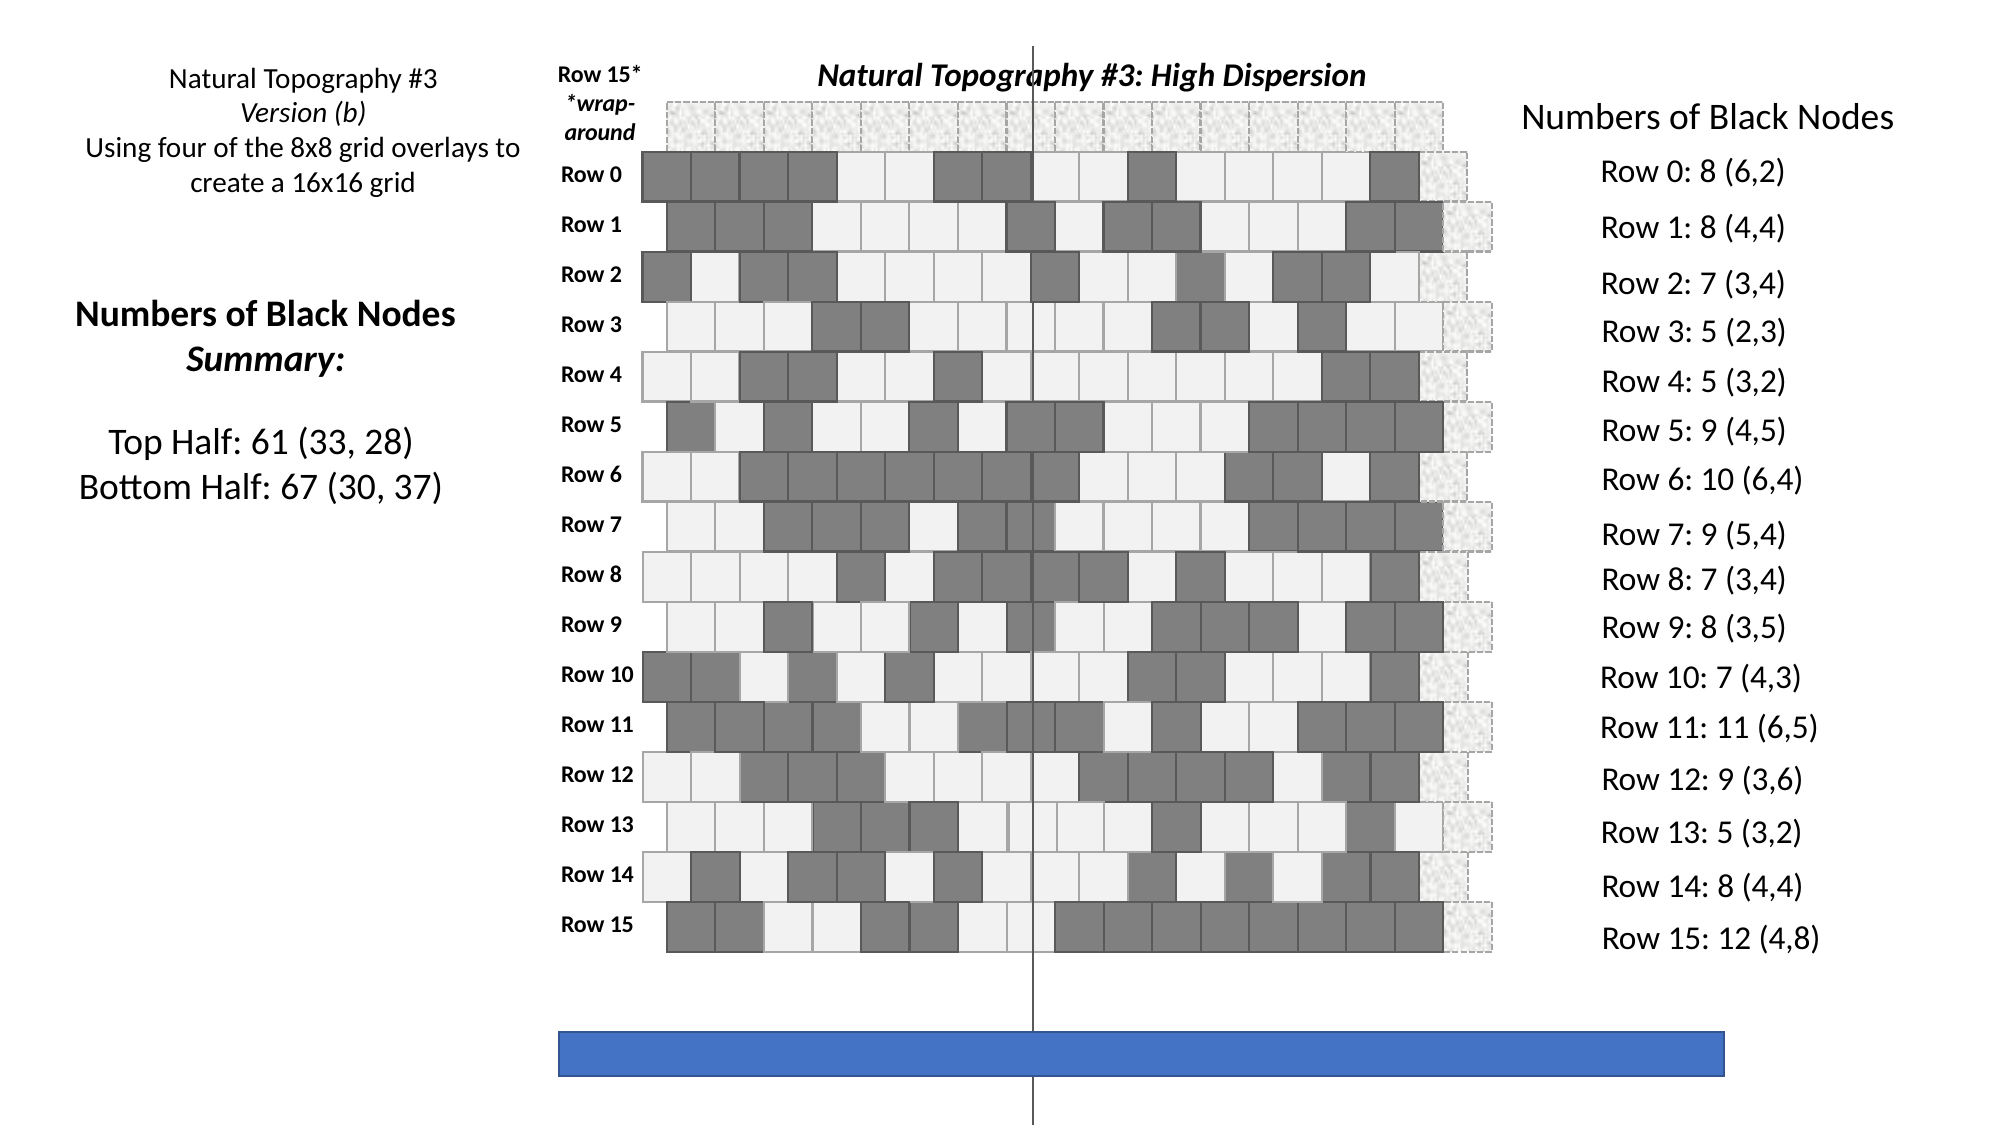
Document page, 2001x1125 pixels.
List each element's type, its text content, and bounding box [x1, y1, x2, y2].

text_box [1127, 451, 1177, 501]
text_box [957, 203, 1005, 253]
text_box [1105, 303, 1151, 351]
text_box [908, 203, 957, 253]
text_box [690, 751, 741, 803]
text_box [836, 851, 886, 903]
text_box Row 10: 7 (4,3) [1585, 648, 1818, 698]
text_box [1034, 903, 1054, 953]
text_box [1224, 253, 1272, 301]
text_box [789, 753, 838, 803]
text_box [959, 603, 1006, 653]
text_box [884, 251, 935, 301]
text_box [787, 851, 836, 903]
text_box Row 1 [546, 201, 637, 245]
text_box [1396, 701, 1444, 753]
text_box [1224, 151, 1272, 203]
text_box [1297, 501, 1345, 553]
text_box [1034, 303, 1054, 351]
text_box [1177, 451, 1224, 503]
text_box [910, 101, 957, 151]
text_box [983, 653, 1030, 703]
text_box [1105, 403, 1151, 451]
text_box [1226, 353, 1272, 401]
text_box [1105, 803, 1151, 853]
text_box [1345, 501, 1396, 553]
text_box [1202, 503, 1248, 551]
text_box [789, 151, 838, 203]
text_box Row 12: 9 (3,6) [1586, 749, 1819, 805]
text_box [763, 101, 812, 151]
text_box Row 8 [546, 551, 637, 595]
text_box Row 1: 8 (4,4) [1586, 197, 1802, 253]
text_box [1250, 703, 1297, 751]
text_box [1442, 201, 1493, 253]
text_box [1396, 302, 1443, 351]
text_box [813, 601, 860, 653]
text_box [813, 403, 862, 451]
text_box Row 4 [546, 351, 637, 395]
text_box [741, 853, 787, 901]
text_box [1054, 503, 1102, 551]
text_box [1034, 551, 1078, 601]
text_box [1442, 301, 1493, 353]
text_box [1345, 601, 1396, 653]
text_box [862, 803, 908, 851]
text_box [1396, 401, 1444, 453]
text_box [957, 501, 1007, 553]
text_box [981, 151, 1032, 203]
text_box [1080, 253, 1127, 303]
text_box [1202, 803, 1248, 853]
text_box [1420, 551, 1469, 603]
text_box Row 9: 8 (3,5) [1586, 598, 1802, 648]
text_box [836, 451, 884, 503]
text_box [690, 151, 741, 201]
text_box [957, 101, 1006, 151]
text_box [983, 351, 1032, 401]
text_box [666, 301, 716, 351]
text_box [1080, 653, 1127, 701]
text_box Row 14 [546, 851, 649, 895]
text_box [789, 653, 836, 703]
text_box [1078, 151, 1127, 201]
text_box [1272, 251, 1323, 303]
text_box [1420, 451, 1468, 503]
text_box [933, 851, 983, 903]
text_box [1394, 802, 1444, 853]
text_box [641, 451, 690, 503]
text_box [813, 203, 860, 253]
text_box [1034, 453, 1080, 503]
text_box [1297, 401, 1347, 453]
text_box [1200, 601, 1248, 653]
text_box [1297, 301, 1347, 353]
text_box [1248, 101, 1299, 151]
text_box Row 11: 11 (6,5) [1585, 698, 1834, 753]
text_box [1127, 651, 1175, 701]
text_box [1323, 853, 1370, 901]
text_box [1054, 901, 1103, 953]
text_box [714, 101, 763, 151]
text_box [1370, 851, 1420, 903]
text_box [741, 551, 789, 601]
text_box [1394, 901, 1444, 953]
text_box [1177, 253, 1224, 301]
text_box [1102, 201, 1151, 253]
text_box [1323, 453, 1369, 501]
text_box [1054, 401, 1105, 453]
text_box [690, 351, 739, 403]
text_box [739, 351, 787, 403]
text_box [1006, 701, 1032, 753]
text_box [1420, 252, 1468, 303]
text_box [1272, 551, 1323, 603]
text_box [1151, 101, 1200, 151]
text_box [1345, 201, 1396, 253]
text_box [1370, 651, 1420, 703]
text_box Row 9 [546, 601, 637, 645]
text_box [886, 851, 933, 903]
text_box [714, 901, 763, 953]
text_box [838, 753, 884, 803]
text_box [642, 851, 690, 903]
text_box [1396, 201, 1444, 253]
text_box [933, 551, 981, 603]
text_box [1033, 251, 1080, 303]
text_box [1202, 201, 1250, 253]
text_box [981, 251, 1030, 303]
text_box [666, 901, 714, 953]
text_box [1034, 753, 1078, 801]
text_box Natural Topography #3: High Dispersion [802, 46, 1032, 101]
text_box [1444, 701, 1493, 753]
text_box [763, 901, 813, 953]
text_box Row 15: 12 (4,8) [1587, 909, 1836, 964]
text_box [1248, 401, 1297, 453]
text_box Row 0 [559, 152, 637, 195]
text_box [910, 703, 959, 753]
text_box [1272, 453, 1323, 503]
text_box [641, 151, 690, 203]
text_box [763, 301, 811, 351]
text_box [1102, 101, 1152, 151]
text_box [714, 201, 763, 253]
text_box [1175, 551, 1226, 603]
text_box [1444, 401, 1493, 453]
text_box [1080, 451, 1127, 503]
text_box [1127, 253, 1177, 303]
text_box [1274, 751, 1323, 801]
text_box [933, 451, 983, 503]
text_box [1127, 151, 1177, 203]
text_box Row 6 [546, 451, 637, 495]
text_box [838, 353, 884, 403]
text_box [1226, 653, 1274, 703]
text_box [983, 451, 1030, 503]
text_box [642, 751, 690, 803]
text_box [959, 401, 1005, 451]
text_box [886, 151, 933, 203]
text_box [739, 653, 789, 703]
text_box [714, 701, 765, 753]
text_box [641, 251, 692, 303]
text_box [789, 451, 836, 503]
text_box [860, 101, 910, 151]
text_box Row 3: 5 (2,3) [1586, 301, 1802, 351]
text_box [935, 651, 983, 703]
text_box [1054, 101, 1103, 151]
text_box [1151, 701, 1202, 753]
text_box [1034, 801, 1058, 853]
text_box [1347, 901, 1394, 953]
text_box Row 13: 5 (3,2) [1585, 803, 1818, 858]
text_box Natural Topography #3 Version (b) Using four of the 8x8 grid overlays to create a 16x16 grid [48, 51, 559, 207]
text_box [1127, 753, 1175, 803]
text_box [860, 901, 910, 953]
text_box [935, 753, 981, 803]
text_box [1420, 652, 1469, 703]
text_box [1151, 403, 1200, 451]
text_box [1034, 651, 1080, 701]
text_box [908, 801, 959, 851]
text_box [1054, 601, 1103, 653]
text_box [1200, 401, 1248, 453]
text_box Numbers of Black Nodes Summary: [60, 281, 472, 387]
text_box [959, 803, 1008, 853]
text_box [765, 803, 813, 853]
text_box [667, 101, 715, 151]
text_box Top Half: 61 (33, 28) Bottom Half: 67 (30, 37) [63, 409, 459, 515]
text_box [1323, 251, 1371, 303]
text_box Row 8: 7 (3,4) [1586, 549, 1802, 598]
text_box [1056, 201, 1102, 253]
text_box [1347, 401, 1396, 453]
text_box [1033, 201, 1056, 251]
text_box Row 13 [546, 801, 649, 845]
text_box [1248, 601, 1299, 653]
text_box [1153, 901, 1200, 953]
text_box [1250, 203, 1297, 253]
text_box [813, 803, 862, 851]
text_box [1202, 701, 1250, 751]
text_box [763, 501, 813, 553]
text_box [910, 503, 957, 553]
text_box [1272, 353, 1321, 401]
text_box [690, 551, 741, 603]
text_box [1177, 853, 1226, 901]
text_box [884, 451, 933, 503]
text_box [1034, 601, 1054, 651]
text_box [1442, 501, 1493, 553]
text_box [886, 553, 933, 601]
text_box Row 15 [546, 901, 649, 945]
text_box [666, 201, 714, 253]
text_box [1369, 451, 1420, 503]
text_box [1371, 251, 1420, 303]
text_box [716, 803, 765, 853]
text_box Row 10 [546, 651, 649, 695]
text_box Row 12 [546, 751, 649, 795]
text_box [1034, 503, 1054, 551]
text_box [860, 501, 910, 553]
text_box [1420, 351, 1468, 401]
text_box [836, 551, 886, 603]
text_box [1129, 853, 1177, 901]
text_box [1297, 701, 1347, 753]
text_box [860, 301, 910, 353]
text_box [1420, 151, 1468, 201]
text_box [1034, 701, 1054, 753]
text_box [690, 451, 739, 503]
text_box [666, 703, 714, 753]
text_box [1248, 503, 1297, 551]
text_box [763, 601, 813, 653]
text_box [739, 253, 787, 303]
text_box [1347, 301, 1396, 351]
text_box Natural Topography #3: High Dispersion [1034, 46, 1383, 101]
text_box [741, 753, 789, 803]
text_box [813, 903, 860, 953]
text_box [1444, 901, 1493, 953]
text_box [1200, 101, 1249, 151]
text_box [714, 601, 763, 653]
text_box Row 7 [546, 501, 637, 545]
text_box [1008, 901, 1032, 953]
text_box [1103, 601, 1151, 653]
text_box [1151, 801, 1202, 853]
text_box [1420, 852, 1469, 901]
text_box [1323, 151, 1369, 201]
text_box [933, 151, 981, 203]
text_box [884, 753, 935, 803]
text_box [1347, 803, 1394, 853]
text_box [1226, 551, 1272, 601]
text_box [1102, 501, 1153, 551]
text_box [1347, 701, 1396, 753]
text_box [1005, 101, 1032, 151]
text_box [1297, 801, 1347, 853]
text_box [981, 551, 1032, 603]
text_box [1297, 201, 1345, 251]
text_box [1444, 601, 1493, 653]
text_box [983, 853, 1030, 901]
text_box Row 14: 8 (4,4) [1586, 857, 1819, 912]
text_box [1200, 901, 1250, 953]
text_box Row 15* *wrap-around [559, 51, 667, 152]
text_box [558, 1031, 1032, 1077]
text_box [1129, 551, 1175, 601]
text_box [1103, 701, 1151, 753]
text_box [1007, 503, 1032, 551]
text_box [1080, 851, 1129, 901]
text_box [1321, 351, 1369, 401]
text_box [1369, 151, 1420, 203]
text_box [1034, 151, 1078, 201]
text_box [1299, 603, 1345, 653]
text_box Row 5 [546, 401, 637, 445]
text_box [1224, 751, 1274, 803]
text_box [1323, 553, 1370, 603]
text_box [1151, 601, 1200, 651]
text_box [1058, 801, 1105, 853]
text_box [714, 401, 763, 451]
text_box [1298, 101, 1346, 151]
text_box [763, 201, 813, 253]
text_box Row 3 [546, 301, 637, 345]
text_box [1034, 101, 1055, 151]
text_box [1005, 201, 1032, 253]
text_box [1151, 201, 1202, 253]
text_box [1274, 653, 1321, 703]
text_box [836, 653, 884, 703]
text_box [1127, 351, 1175, 403]
text_box [813, 503, 860, 553]
text_box [935, 253, 981, 303]
text_box [666, 401, 714, 451]
text_box [908, 401, 959, 451]
text_box Row 0: 8 (6,2) [1585, 141, 1801, 196]
text_box [1033, 401, 1054, 453]
text_box [1226, 853, 1272, 901]
text_box [1078, 551, 1129, 603]
text_box [716, 503, 763, 551]
text_box Row 2: 7 (3,4) [1586, 253, 1809, 309]
text_box [1321, 651, 1370, 701]
text_box [690, 653, 739, 703]
text_box [1005, 401, 1032, 453]
text_box [959, 901, 1008, 953]
text_box [959, 303, 1007, 351]
text_box [1175, 651, 1226, 703]
text_box [1345, 101, 1396, 153]
text_box [1224, 453, 1272, 503]
text_box [910, 301, 959, 351]
text_box [1153, 501, 1202, 551]
text_box Numbers of Black Nodes [1506, 85, 1910, 145]
text_box [1369, 351, 1420, 401]
text_box [981, 751, 1032, 803]
text_box [763, 401, 813, 451]
text_box [690, 851, 741, 903]
text_box [862, 403, 908, 451]
text_box [1103, 901, 1153, 953]
text_box [741, 151, 789, 201]
text_box [642, 551, 690, 603]
text_box Row 5: 9 (4,5) [1586, 401, 1802, 449]
text_box [1248, 801, 1297, 853]
text_box [1151, 301, 1202, 353]
text_box [1272, 851, 1323, 903]
text_box [1395, 101, 1444, 151]
text_box [1054, 301, 1105, 353]
text_box Row 7: 9 (5,4) [1586, 504, 1802, 549]
text_box Row 11 [546, 701, 649, 745]
text_box [641, 351, 690, 403]
text_box [666, 603, 714, 653]
text_box [1034, 851, 1080, 903]
text_box [666, 801, 716, 853]
text_box [1396, 502, 1443, 551]
text_box [1008, 801, 1032, 853]
text_box [860, 701, 910, 753]
text_box [1370, 551, 1420, 601]
text_box [1297, 901, 1347, 953]
text_box [666, 501, 716, 553]
text_box [1054, 701, 1103, 753]
text_box [884, 651, 935, 703]
text_box [1250, 301, 1297, 353]
text_box [716, 303, 763, 351]
text_box [811, 301, 860, 353]
text_box [787, 251, 838, 301]
text_box [692, 253, 739, 303]
text_box [1006, 603, 1032, 653]
text_box Row 2 [546, 251, 637, 295]
text_box [1033, 1031, 1725, 1077]
text_box [1202, 301, 1250, 353]
text_box Row 4: 5 (3,2) [1586, 351, 1802, 401]
text_box [1078, 753, 1127, 803]
text_box Row 6: 10 (6,4) [1586, 449, 1819, 505]
text_box [1420, 752, 1469, 803]
text_box [1175, 353, 1226, 403]
text_box [1078, 351, 1127, 403]
text_box [1007, 303, 1032, 351]
text_box [787, 351, 838, 403]
text_box [1034, 351, 1078, 401]
text_box [1370, 753, 1420, 803]
text_box [739, 451, 789, 503]
text_box [789, 553, 836, 601]
text_box [1177, 151, 1224, 201]
text_box [884, 351, 933, 403]
text_box [642, 651, 690, 703]
text_box [933, 351, 983, 403]
text_box [1396, 601, 1444, 653]
text_box [860, 601, 910, 653]
text_box [1175, 751, 1224, 803]
text_box [838, 253, 884, 301]
text_box [959, 703, 1006, 753]
text_box [860, 203, 908, 253]
text_box [910, 601, 959, 653]
text_box [1250, 901, 1297, 953]
text_box [765, 703, 813, 753]
text_box [1442, 801, 1493, 853]
text_box [813, 703, 860, 753]
text_box [1323, 753, 1370, 803]
text_box [910, 903, 959, 953]
text_box [811, 101, 860, 151]
text_box [1272, 151, 1323, 203]
text_box [838, 151, 886, 203]
